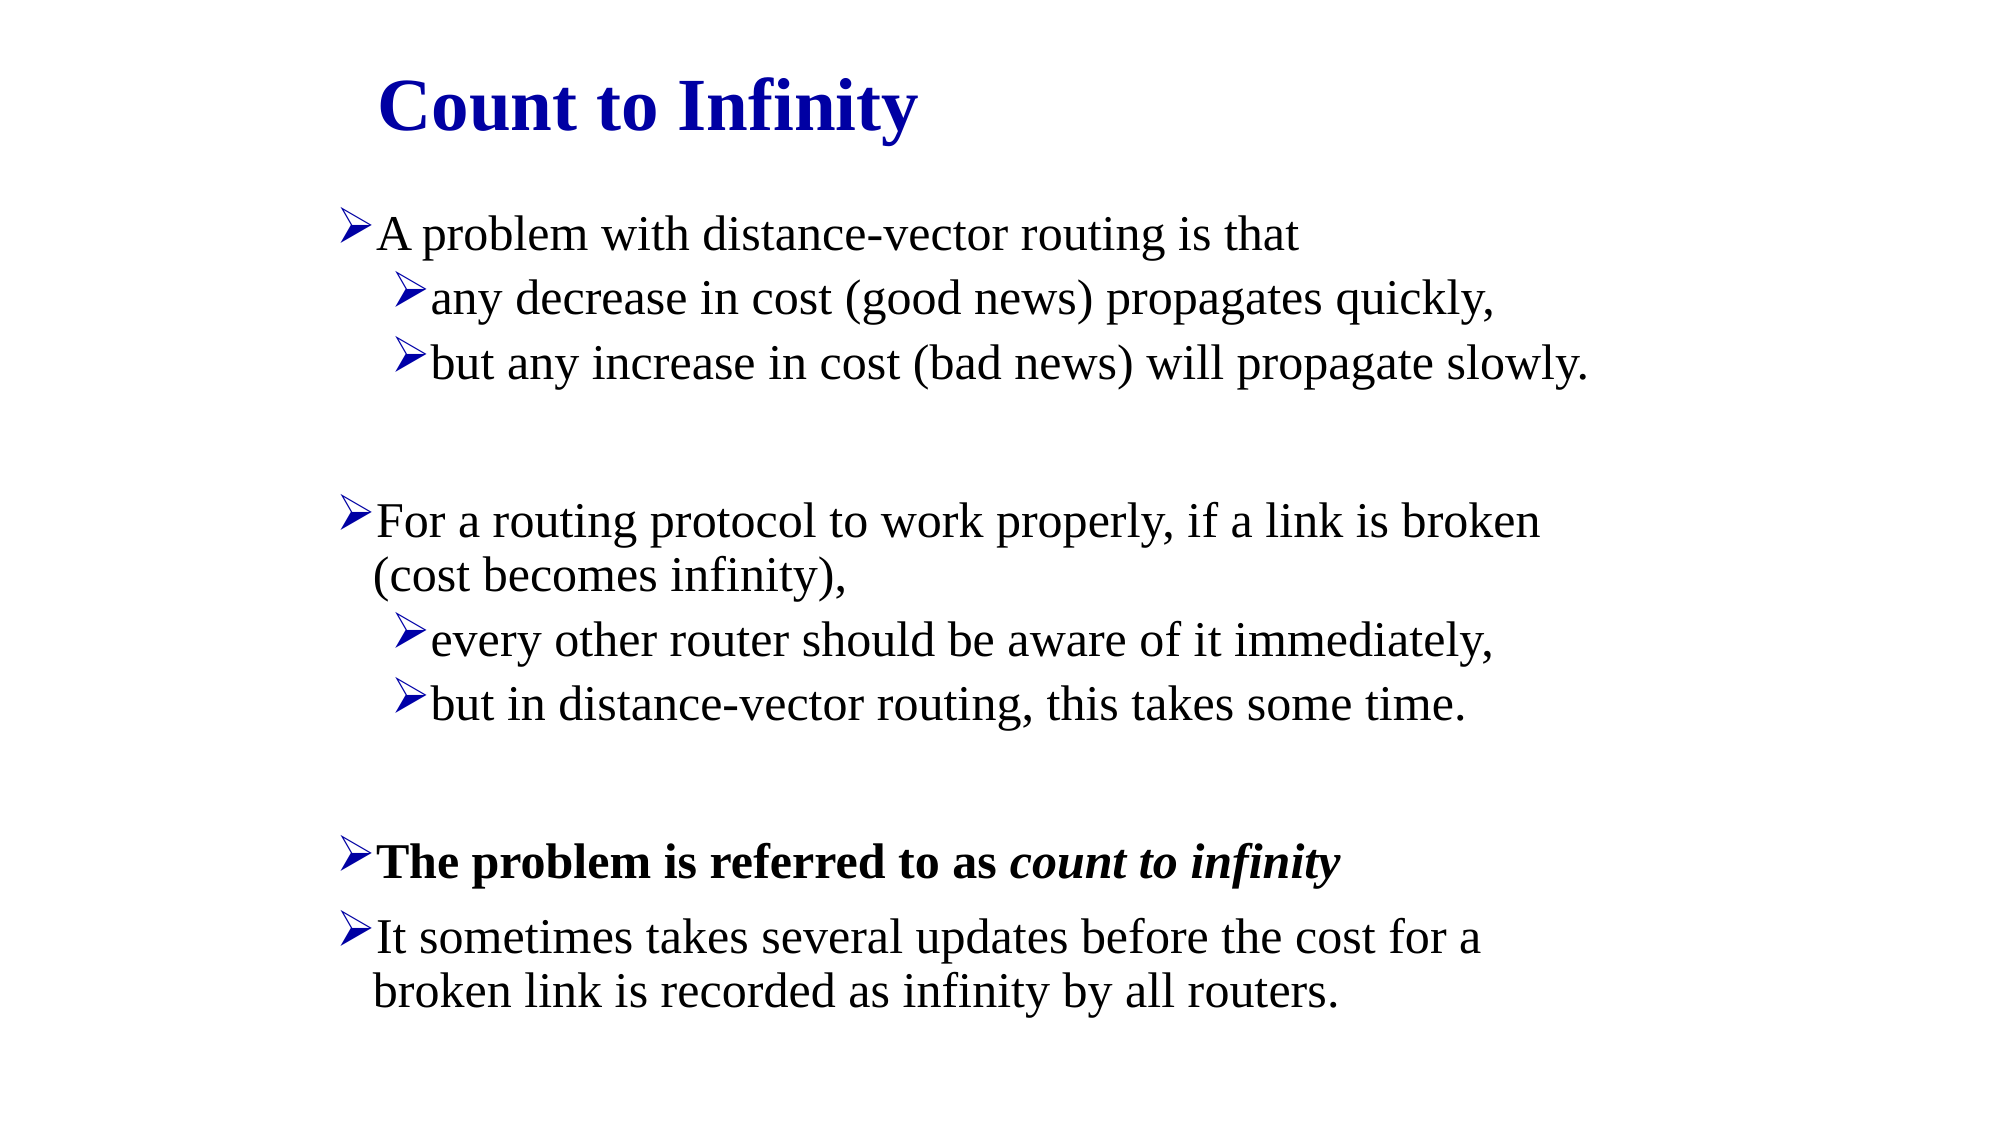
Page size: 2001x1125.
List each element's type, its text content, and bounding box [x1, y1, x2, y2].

title Count to Infinity [362, 37, 1490, 175]
list A problem with distance-vector routing is that any decrease in cost (good news) propagates quickly, but any increase in cost (bad news) will propagate slowly. For a routing protocol to work properly, if a link is broken (cost becomes infinity), every other router should be aware of it immediately, but in distance-vector routing, this takes some time. The problem is referred to as count to infinity It sometimes takes several updates before the cost for a broken link is recorded as infinity by all routers. [300, 200, 1625, 1038]
